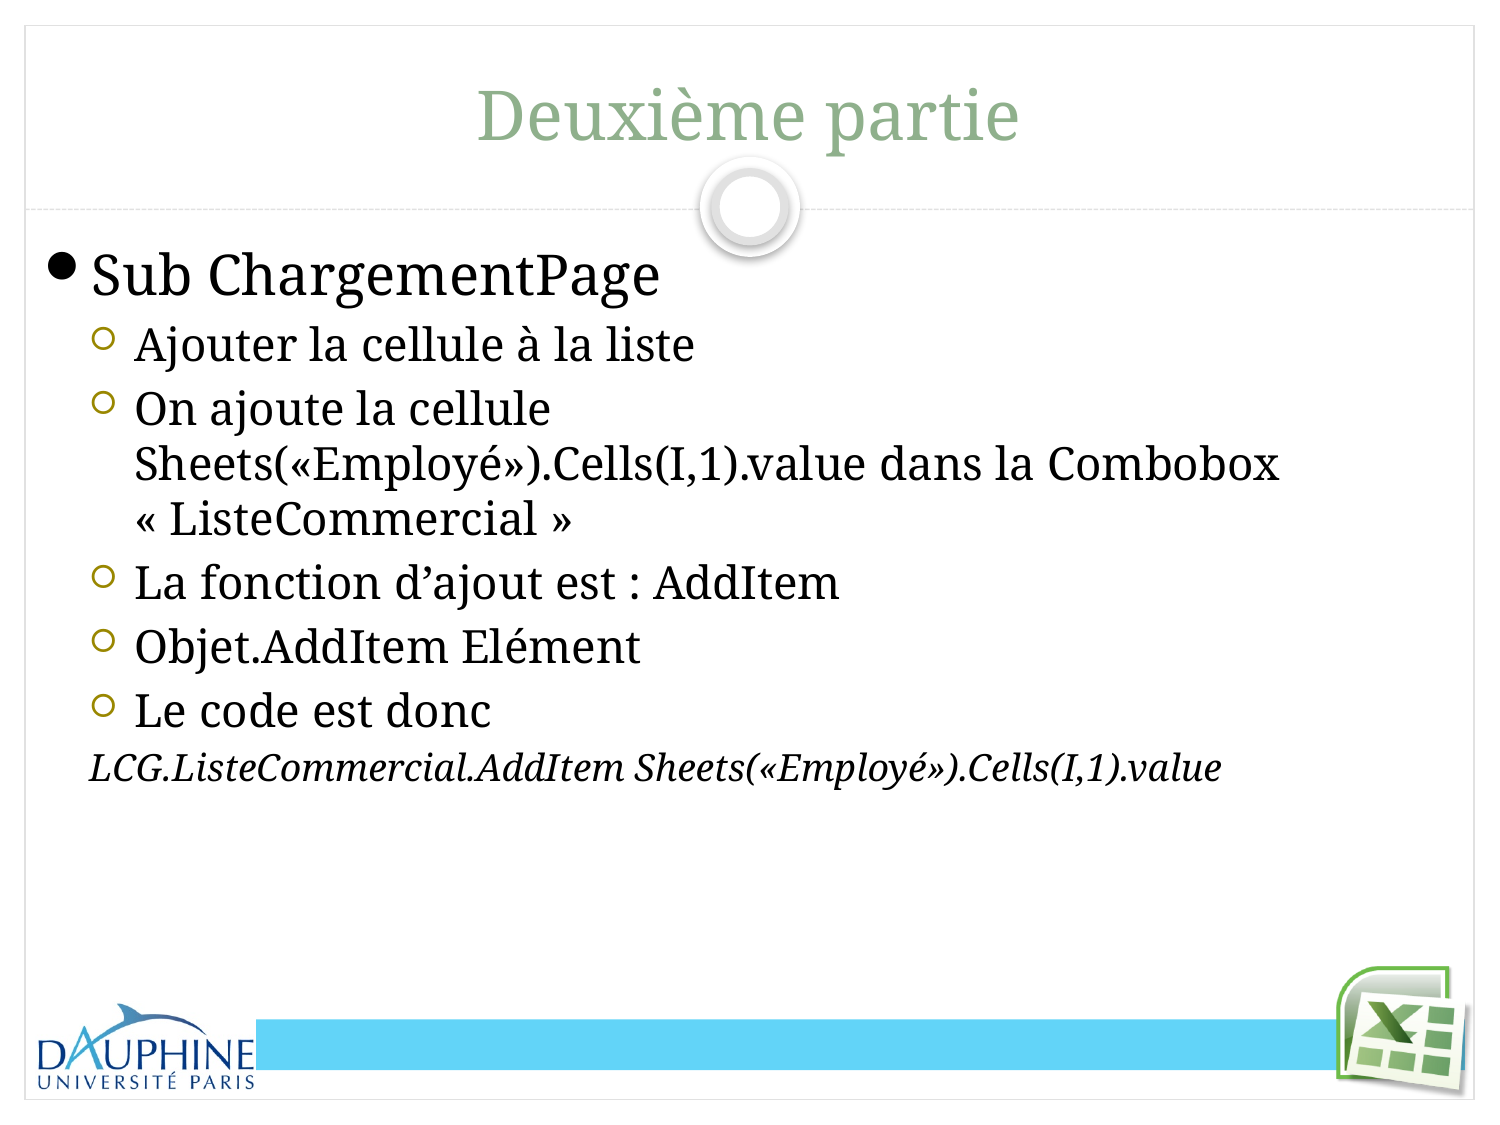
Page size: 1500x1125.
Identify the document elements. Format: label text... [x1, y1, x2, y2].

picture [1324, 949, 1477, 1102]
list Sub ChargementPage Ajouter la cellule à la liste On ajoute la cellule Sheets(«Employé»).Cells(I,1).value dans la Combobox « ListeCommercial » La fonction d’ajout est : AddItem Objet.AddItem Elément Le code est donc LCG.ListeCommercial.AddItem Sheets(«Employé»).Cells(I,1).value [29, 231, 1306, 1032]
picture [35, 1032, 256, 1090]
title Deuxième partie [49, 37, 1450, 162]
